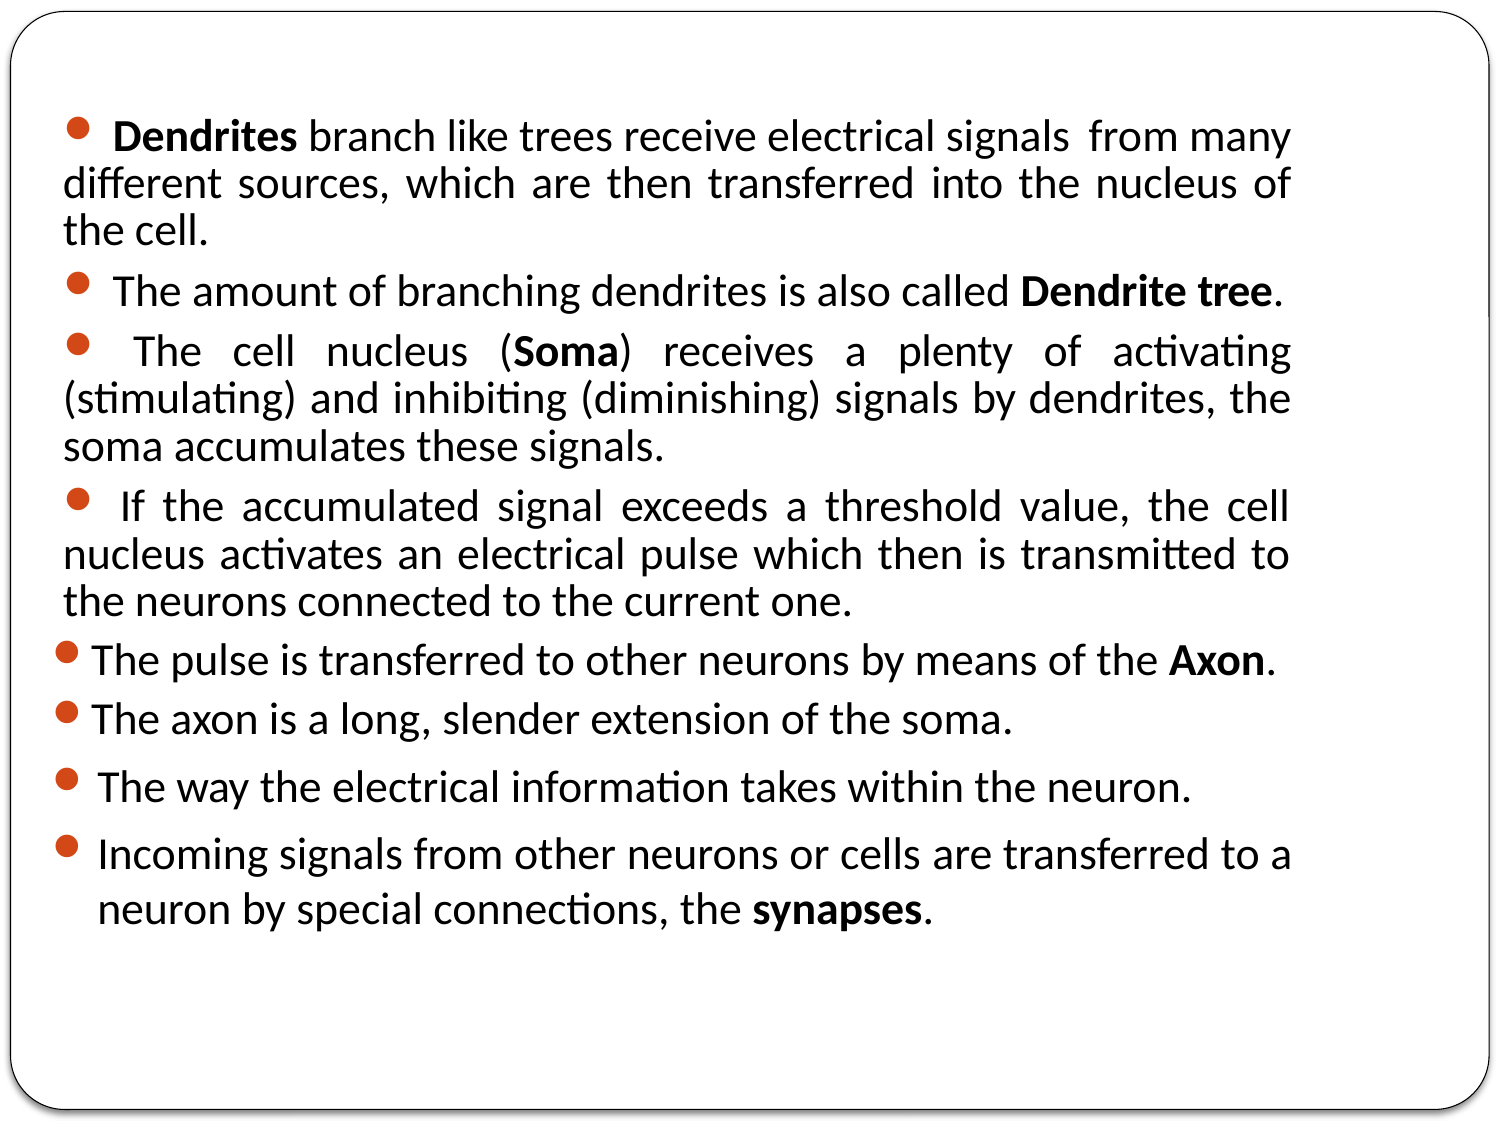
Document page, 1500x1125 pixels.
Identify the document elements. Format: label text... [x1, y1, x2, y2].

list Dendrites branch like trees receive electrical signals from many different sources, which are then transferred into the nucleus of the cell. The amount of branching dendrites is also called Dendrite tree. The cell nucleus (Soma) receives a plenty of activating (stimulating) and inhibiting (diminishing) signals by dendrites, the soma accumulates these signals. If the accumulated signal exceeds a threshold value, the cell nucleus activates an electrical pulse which then is transmitted to the neurons connected to the current one. The pulse is transferred to other neurons by means of the Axon. The axon is a long, slender extension of the soma. The way the electrical information takes within the neuron. Incoming signals from other neurons or cells are transferred to a neuron by special connections, the synapses. [37, 37, 1463, 1088]
